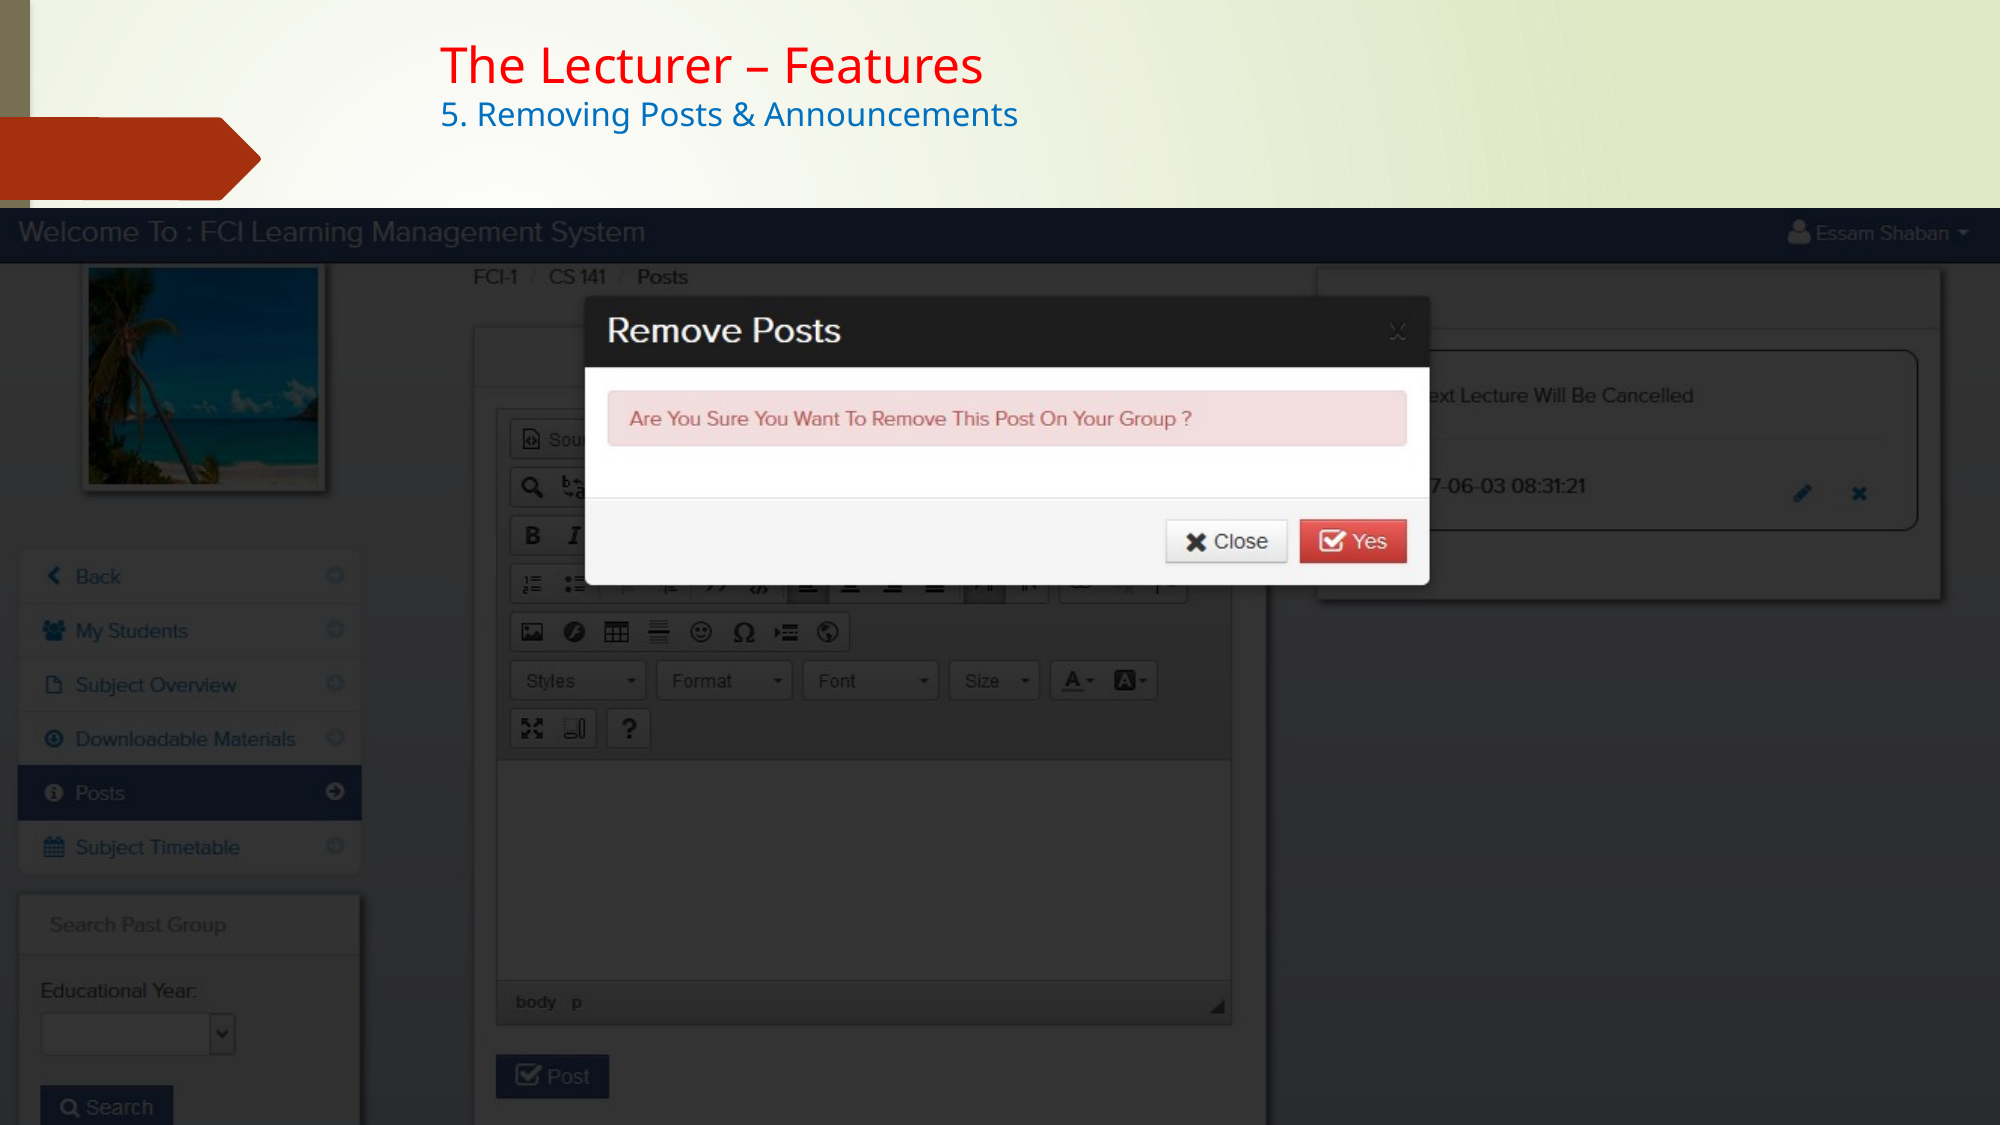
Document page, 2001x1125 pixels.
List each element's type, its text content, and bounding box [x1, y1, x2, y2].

title The Lecturer – Features 5. Removing Posts & Announcements [425, 26, 1888, 142]
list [0, 208, 2000, 1125]
